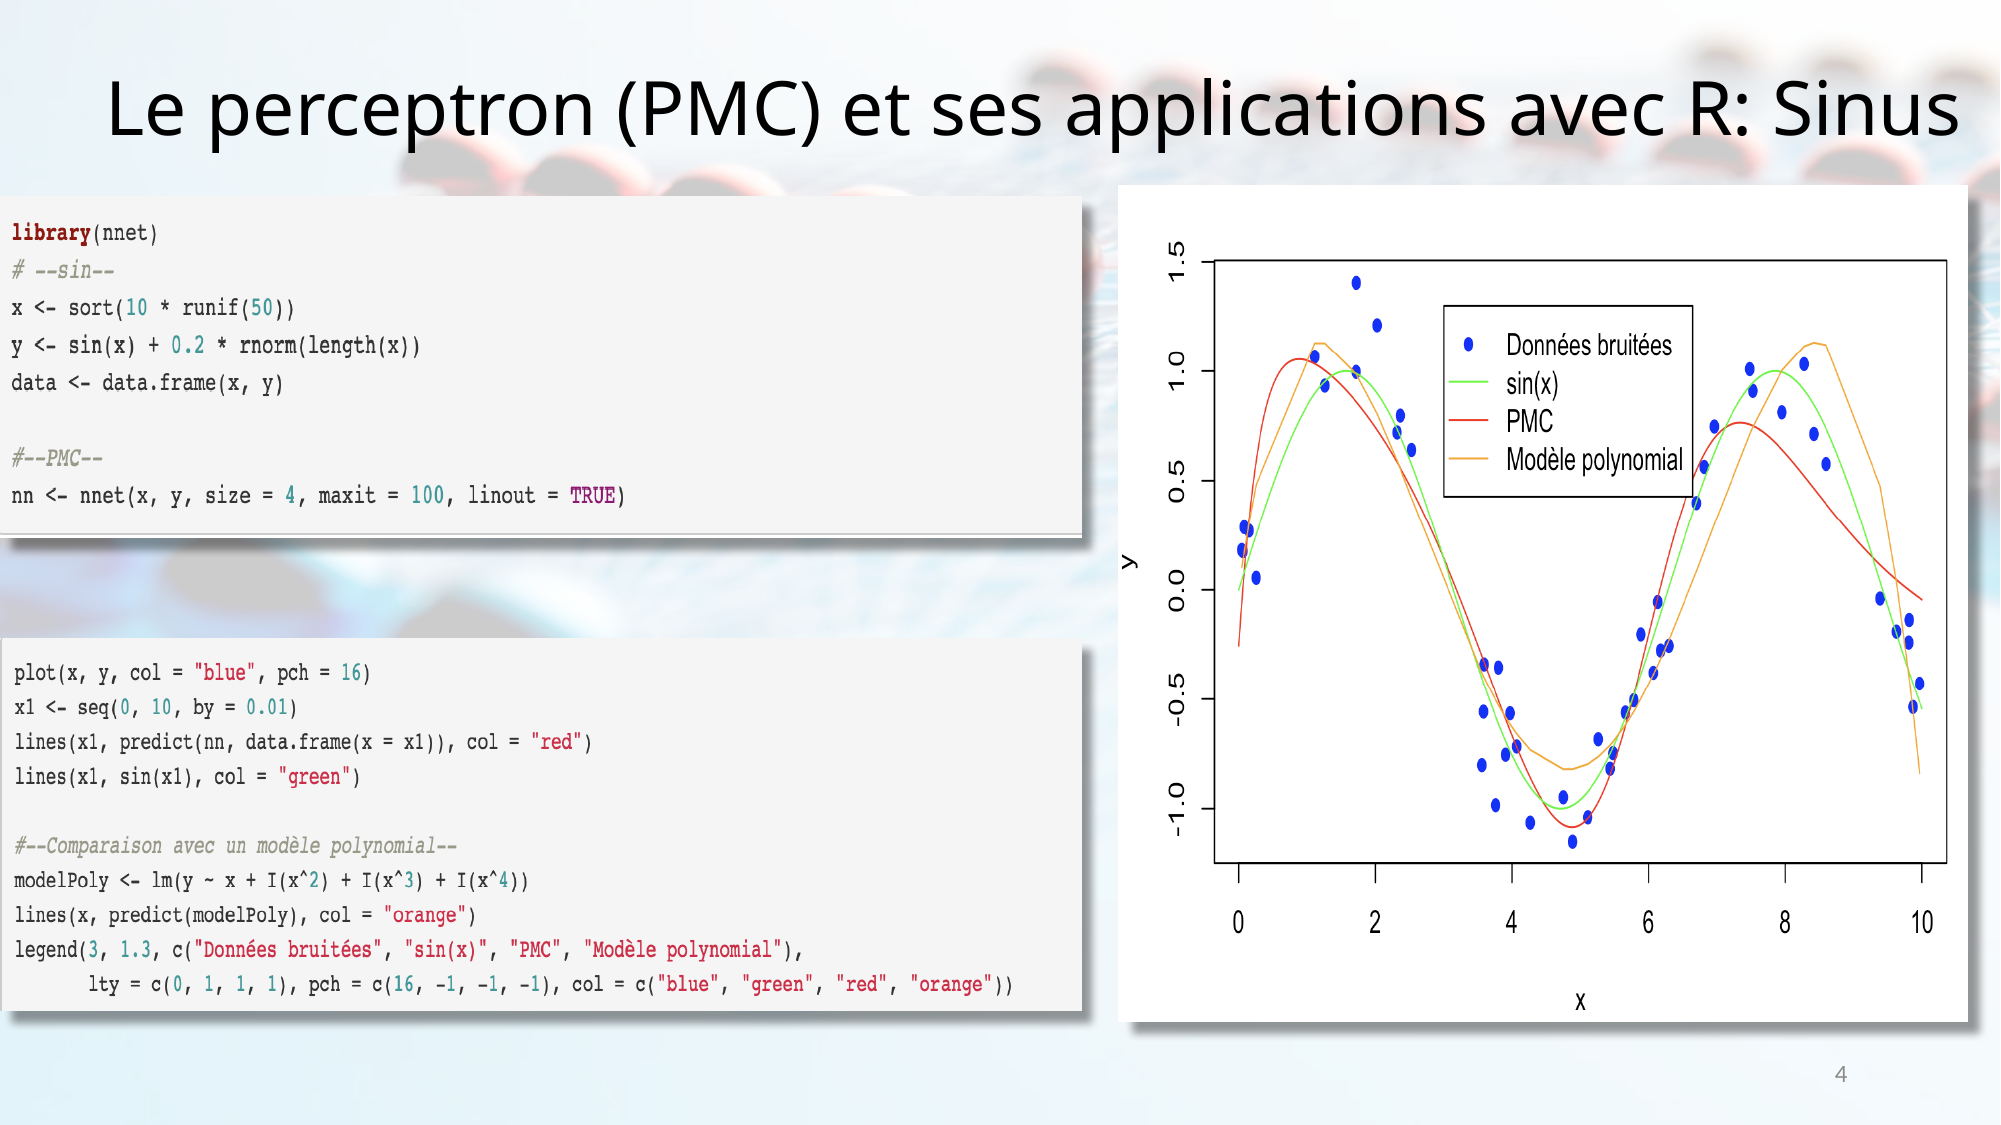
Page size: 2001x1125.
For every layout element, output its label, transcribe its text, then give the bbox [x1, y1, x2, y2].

picture [0, 638, 1082, 1012]
picture [1118, 185, 1968, 1022]
title Le perceptron (PMC) et ses applications avec R: Sinus [90, 2, 2000, 220]
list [0, 196, 1082, 538]
slide_number 4 [1412, 1042, 1863, 1103]
